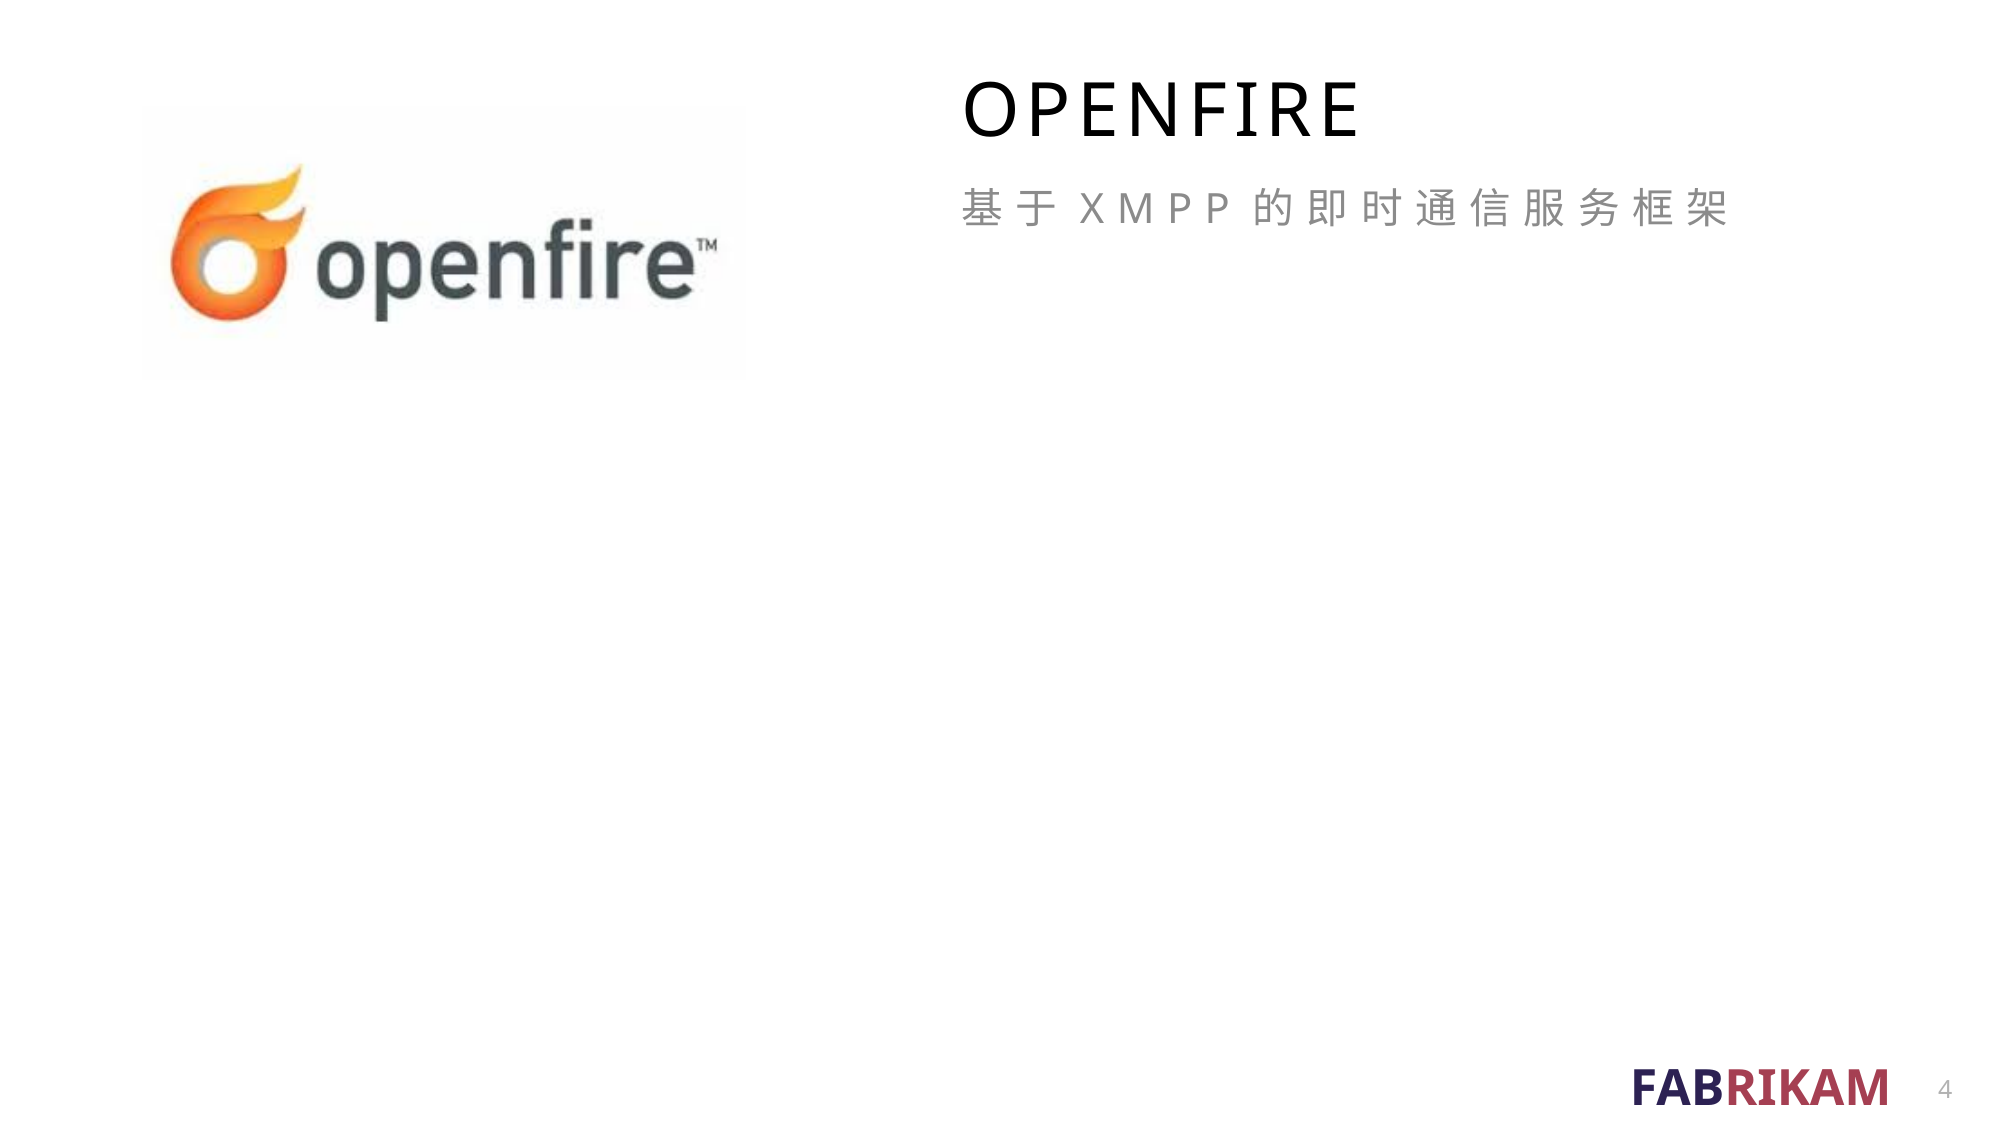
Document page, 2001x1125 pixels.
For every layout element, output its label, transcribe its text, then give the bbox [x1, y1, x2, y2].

picture [142, 106, 746, 380]
list 基于XMPP的即时通信服务框架 [946, 164, 1938, 225]
title OpenFIRE [946, 59, 1938, 154]
slide_number 4 [1894, 1061, 1968, 1121]
